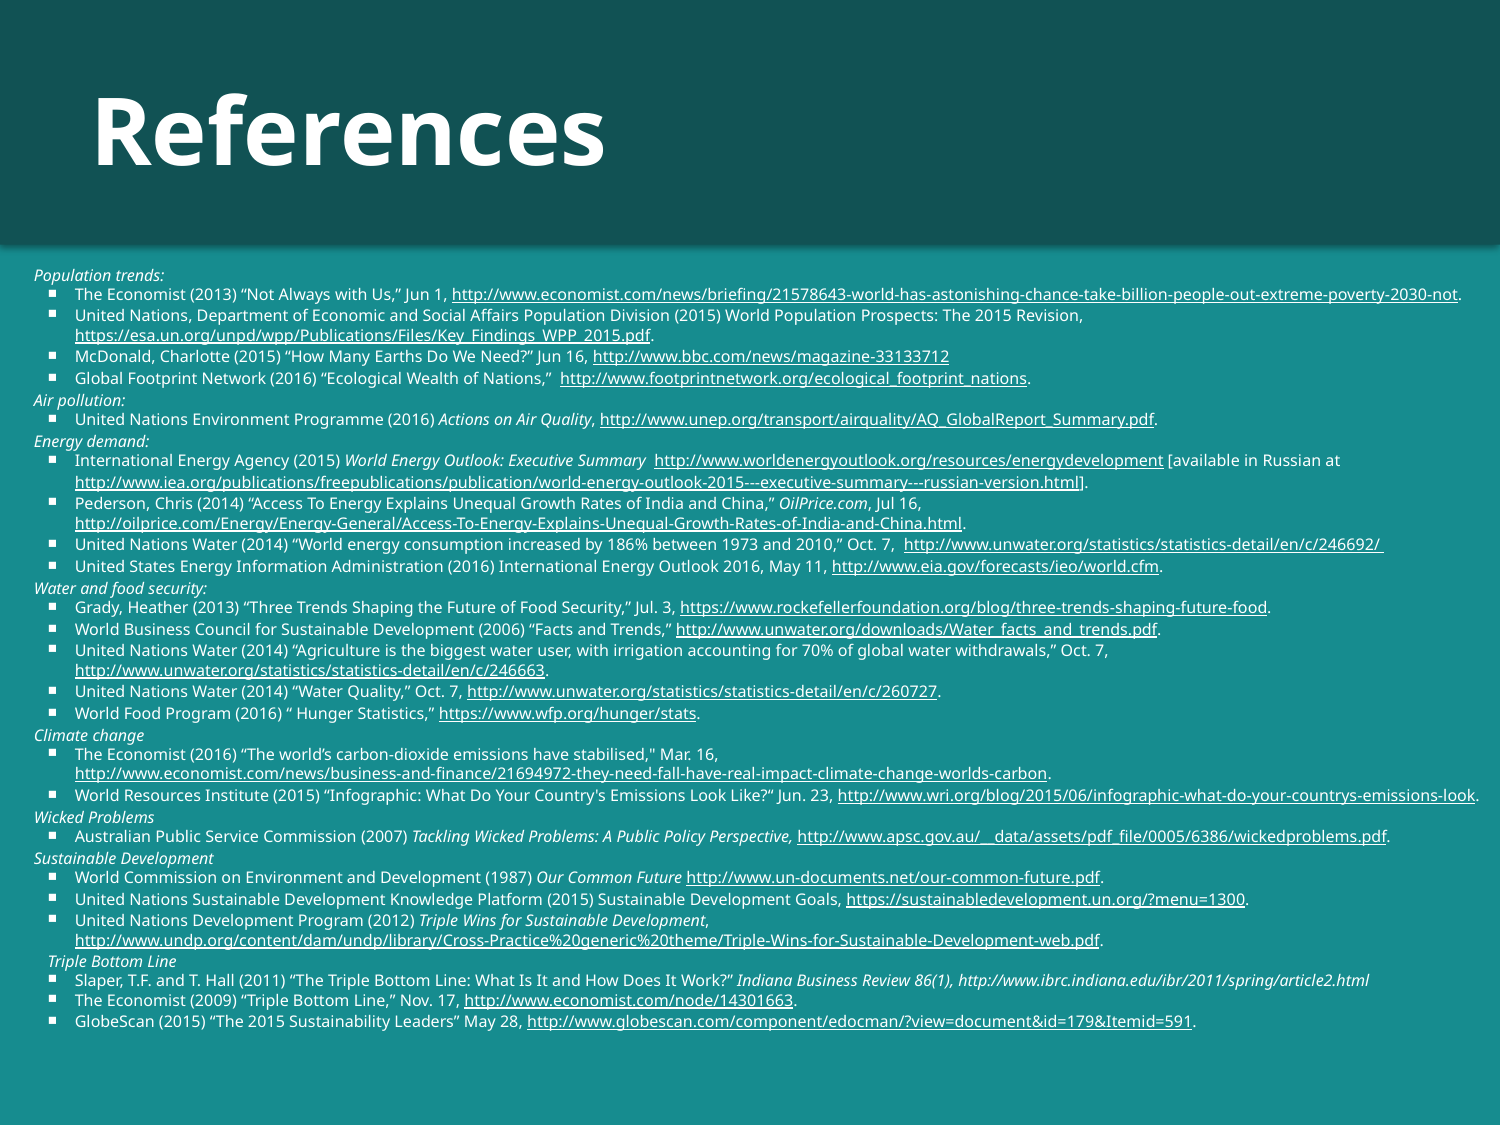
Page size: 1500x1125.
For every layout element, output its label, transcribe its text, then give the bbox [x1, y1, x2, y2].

title References [75, 25, 1425, 231]
list Population trends: The Economist (2013) “Not Always with Us,” Jun 1, http://www.economist.com/news/briefing/21578643-world-has-astonishing-chance-take-billion-people-out-extreme-poverty-2030-not. United Nations, Department of Economic and Social Affairs Population Division (2015) World Population Prospects: The 2015 Revision, https://esa.un.org/unpd/wpp/Publications/Files/Key_Findings_WPP_2015.pdf. McDonald, Charlotte (2015) “How Many Earths Do We Need?” Jun 16, http://www.bbc.com/news/magazine-33133712 Global Footprint Network (2016) “Ecological Wealth of Nations,” http://www.footprintnetwork.org/ecological_footprint_nations. Air pollution: United Nations Environment Programme (2016) Actions on Air Quality, http://www.unep.org/transport/airquality/AQ_GlobalReport_Summary.pdf. Energy demand: International Energy Agency (2015) World Energy Outlook: Executive Summary http://www.worldenergyoutlook.org/resources/energydevelopment [available in Russian at http://www.iea.org/publications/freepublications/publication/world-energy-outlook-2015---executive-summary---russian-version.html]. Pederson, Chris (2014) “Access To Energy Explains Unequal Growth Rates of India and China,” OilPrice.com, Jul 16, http://oilprice.com/Energy/Energy-General/Access-To-Energy-Explains-Unequal-Growth-Rates-of-India-and-China.html. United Nations Water (2014) “World energy consumption increased by 186% between 1973 and 2010,” Oct. 7, http://www.unwater.org/statistics/statistics-detail/en/c/246692/ United States Energy Information Administration (2016) International Energy Outlook 2016, May 11, http://www.eia.gov/forecasts/ieo/world.cfm. Water and food security: Grady, Heather (2013) “Three Trends Shaping the Future of Food Security,” Jul. 3, https://www.rockefellerfoundation.org/blog/three-trends-shaping-future-food. World Business Council for Sustainable Development (2006) “Facts and Trends,” http://www.unwater.org/downloads/Water_facts_and_trends.pdf. United Nations Water (2014) “Agriculture is the biggest water user, with irrigation accounting for 70% of global water withdrawals,” Oct. 7, http://www.unwater.org/statistics/statistics-detail/en/c/246663. United Nations Water (2014) “Water Quality,” Oct. 7, http://www.unwater.org/statistics/statistics-detail/en/c/260727. World Food Program (2016) “ Hunger Statistics,” https://www.wfp.org/hunger/stats. Climate change The Economist (2016) “The world’s carbon-dioxide emissions have stabilised," Mar. 16, http://www.economist.com/news/business-and-finance/21694972-they-need-fall-have-real-impact-climate-change-worlds-carbon. World Resources Institute (2015) “Infographic: What Do Your Country's Emissions Look Like?“ Jun. 23, http://www.wri.org/blog/2015/06/infographic-what-do-your-countrys-emissions-look. Wicked Problems Australian Public Service Commission (2007) Tackling Wicked Problems: A Public Policy Perspective, http://www.apsc.gov.au/__data/assets/pdf_file/0005/6386/wickedproblems.pdf. Sustainable Development World Commission on Environment and Development (1987) Our Common Future http://www.un-documents.net/our-common-future.pdf. United Nations Sustainable Development Knowledge Platform (2015) Sustainable Development Goals, https://sustainabledevelopment.un.org/?menu=1300. United Nations Development Program (2012) Triple Wins for Sustainable Development, http://www.undp.org/content/dam/undp/library/Cross-Practice%20generic%20theme/Triple-Wins-for-Sustainable-Development-web.pdf. Triple Bottom Line Slaper, T.F. and T. Hall (2011) “The Triple Bottom Line: What Is It and How Does It Work?” Indiana Business Review 86(1), http://www.ibrc.indiana.edu/ibr/2011/spring/article2.html The Economist (2009) “Triple Bottom Line,” Nov. 17, http://www.economist.com/node/14301663. GlobeScan (2015) “The 2015 Sustainability Leaders” May 28, http://www.globescan.com/component/edocman/?view=document&id=179&Itemid=591. [24, 249, 1500, 1113]
